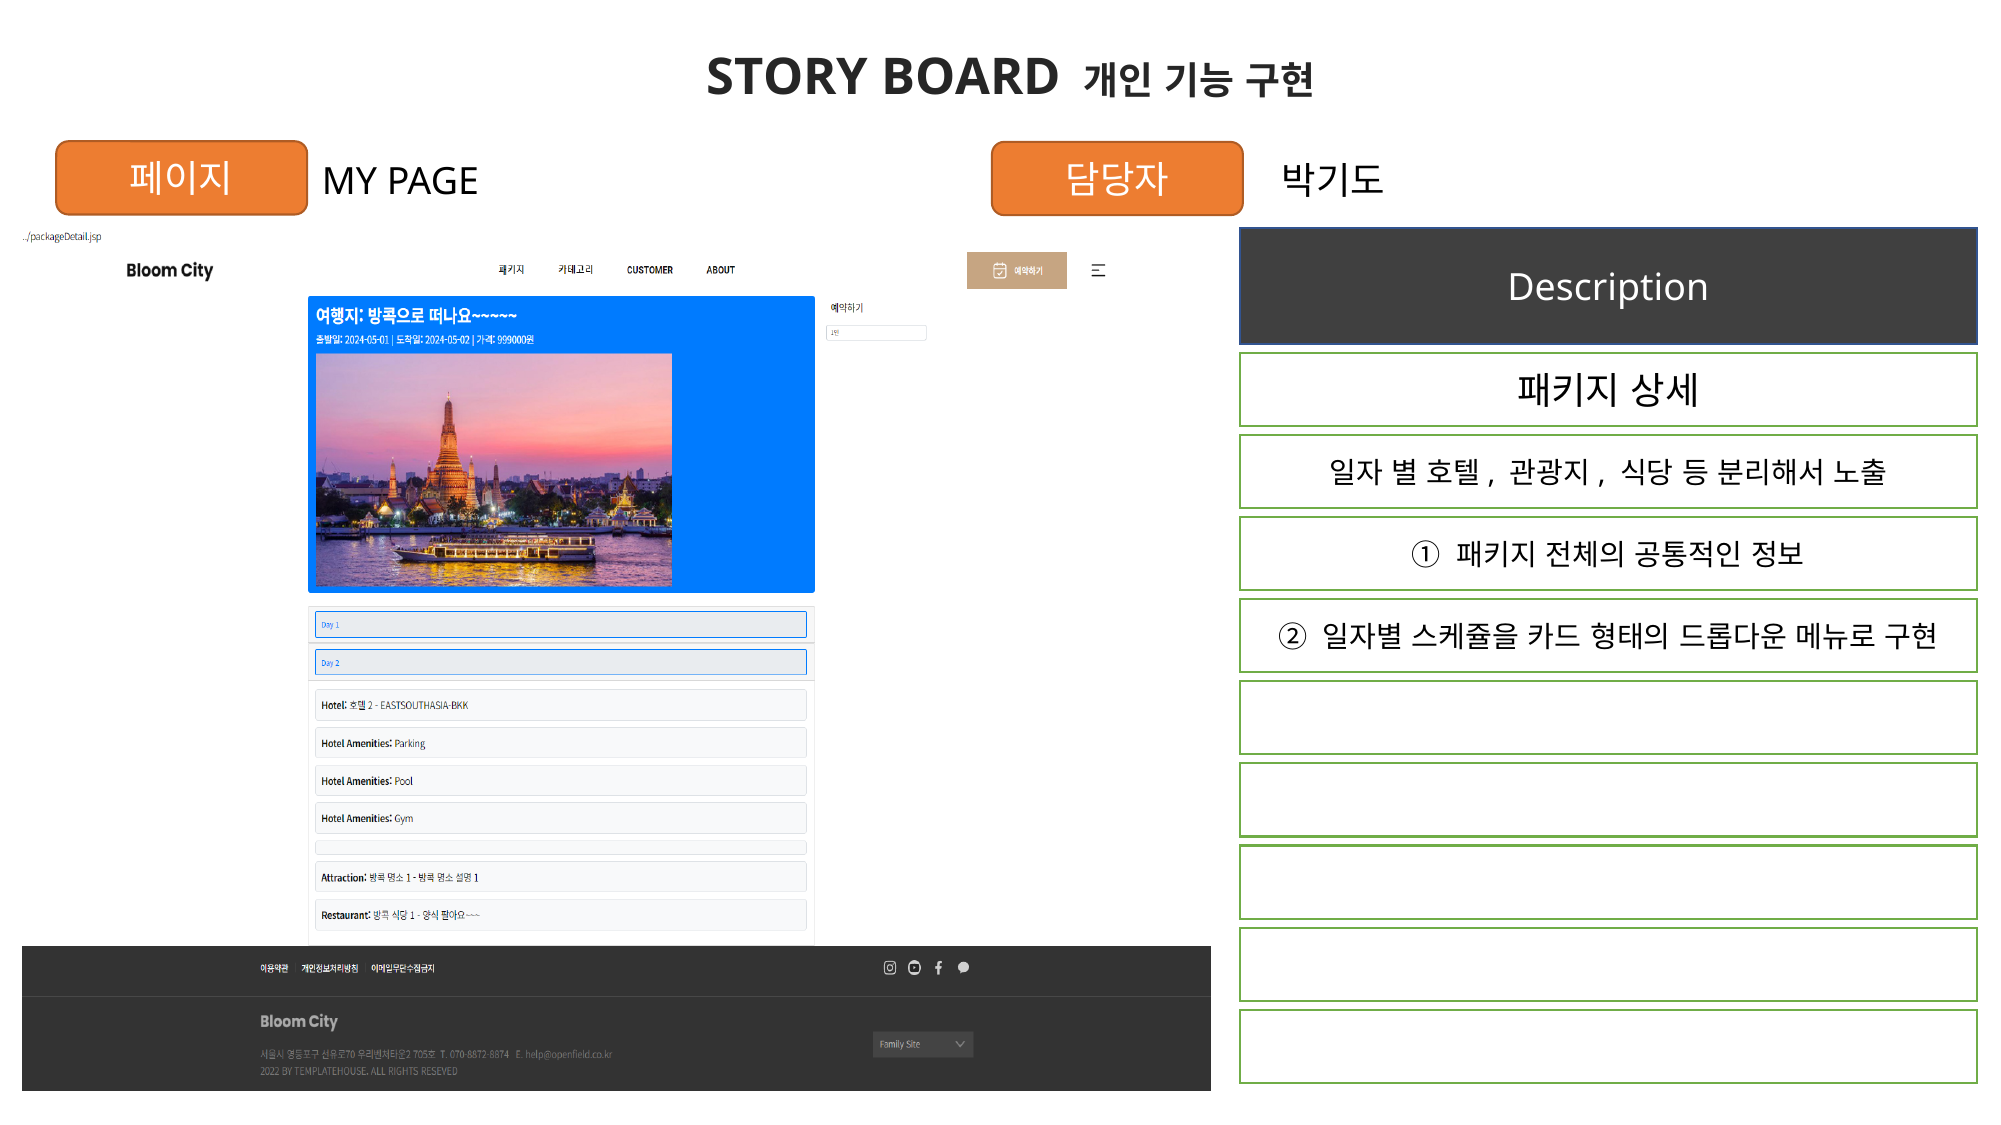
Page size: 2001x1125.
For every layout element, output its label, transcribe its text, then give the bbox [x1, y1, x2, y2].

text_box ① 패키지 전체의 공통적인 정보 [1239, 516, 1978, 591]
text_box ② 일자별 스케쥴을 카드 형태의 드롭다운 메뉴로 구현 [1239, 598, 1978, 673]
picture [22, 227, 1211, 1091]
text_box [1239, 762, 1978, 838]
text_box 일자 별 호텔, 관광지, 식당 등 분리해서 노출 [1239, 434, 1978, 509]
text_box MY PAGE [307, 149, 897, 209]
text_box STORY BOARD 개인 기능 구현 [56, 36, 1966, 112]
text_box [1239, 1009, 1978, 1084]
text_box 패키지 상세 [1239, 352, 1978, 427]
text_box Description [1239, 227, 1978, 345]
text_box [1239, 680, 1978, 755]
text_box 페이지 [55, 140, 308, 216]
text_box 박기도 [1266, 149, 1857, 209]
text_box [1239, 927, 1978, 1002]
text_box [1239, 844, 1978, 920]
text_box 담당자 [990, 140, 1244, 217]
